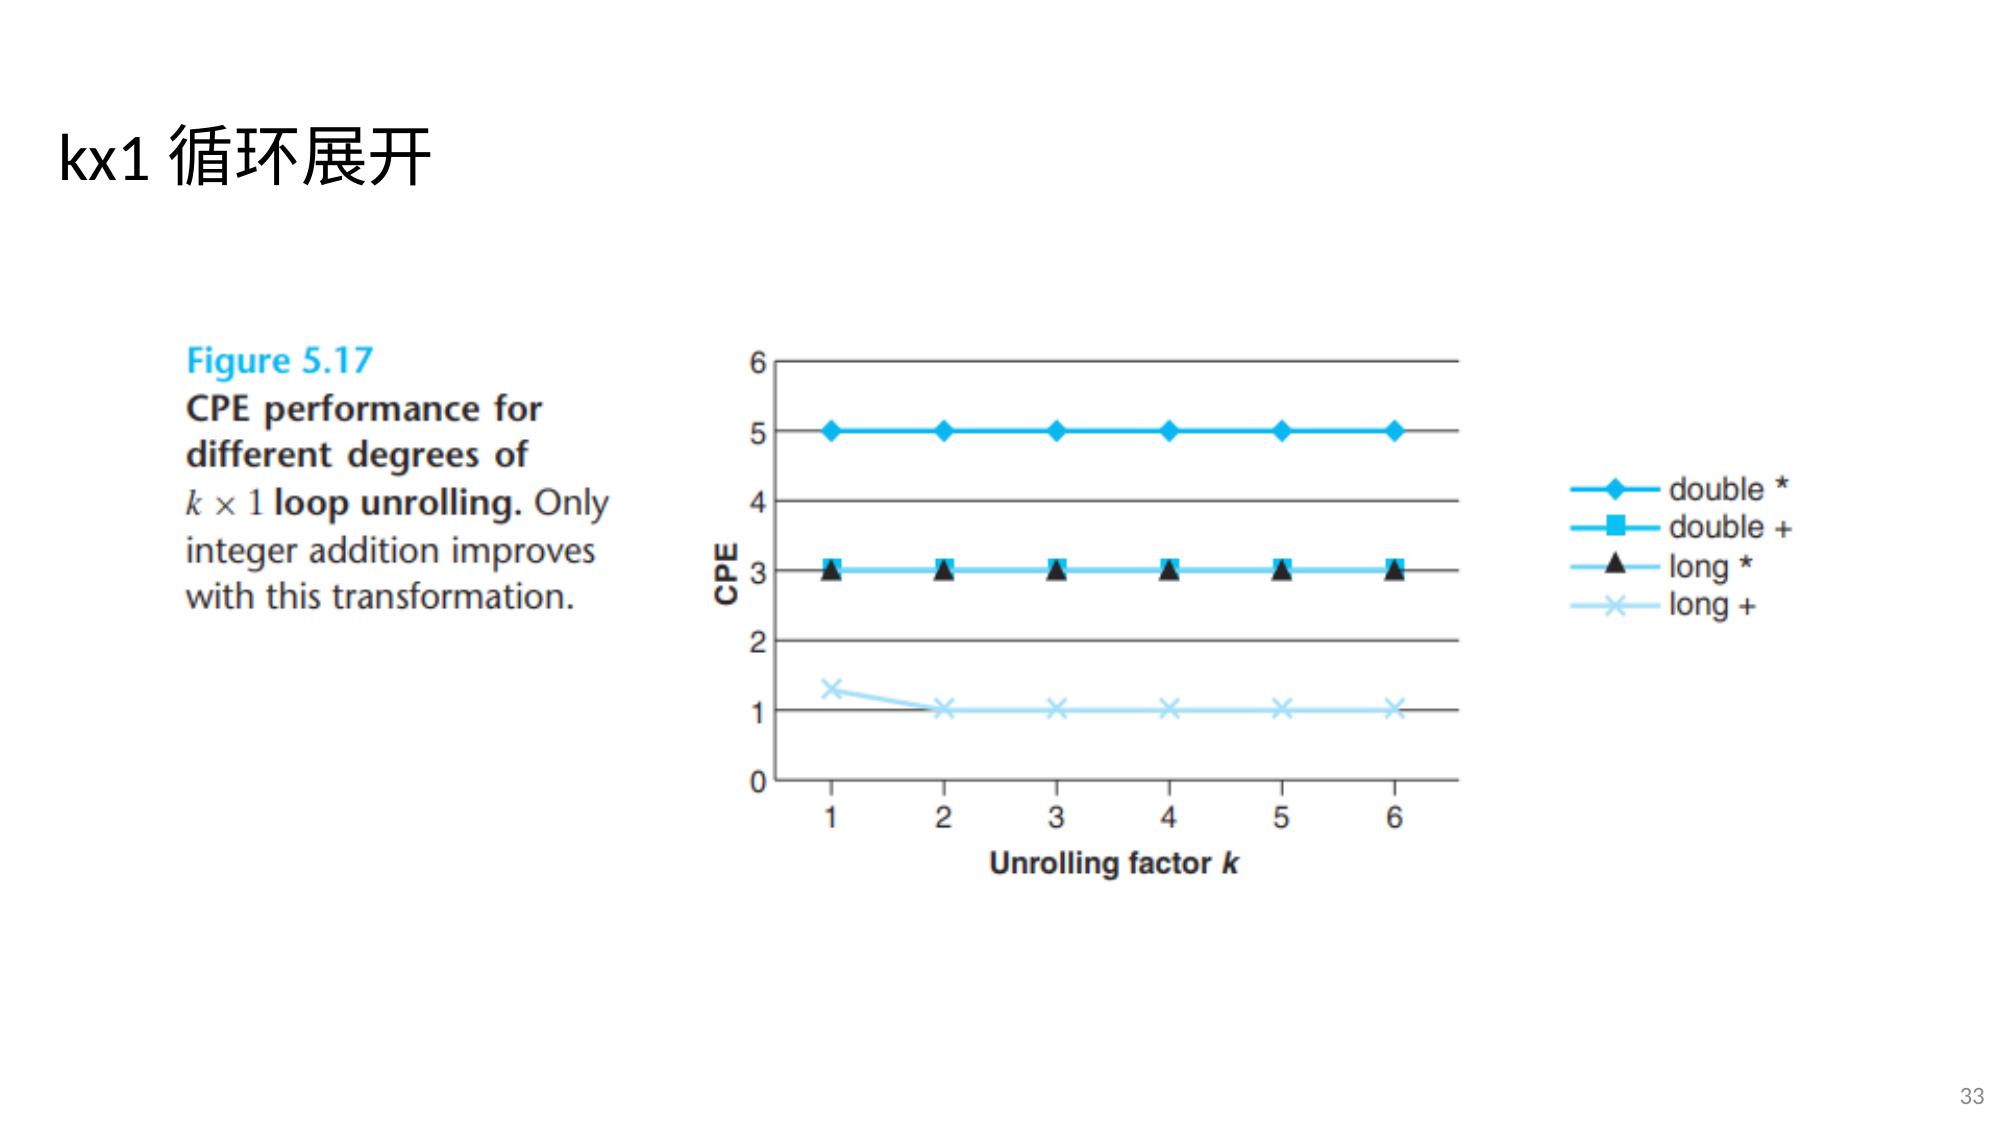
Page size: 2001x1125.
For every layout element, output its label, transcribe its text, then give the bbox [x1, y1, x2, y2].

picture [173, 315, 1827, 897]
text_box kx1循环展开 [44, 106, 1352, 201]
slide_number 33 [1550, 1065, 2000, 1125]
